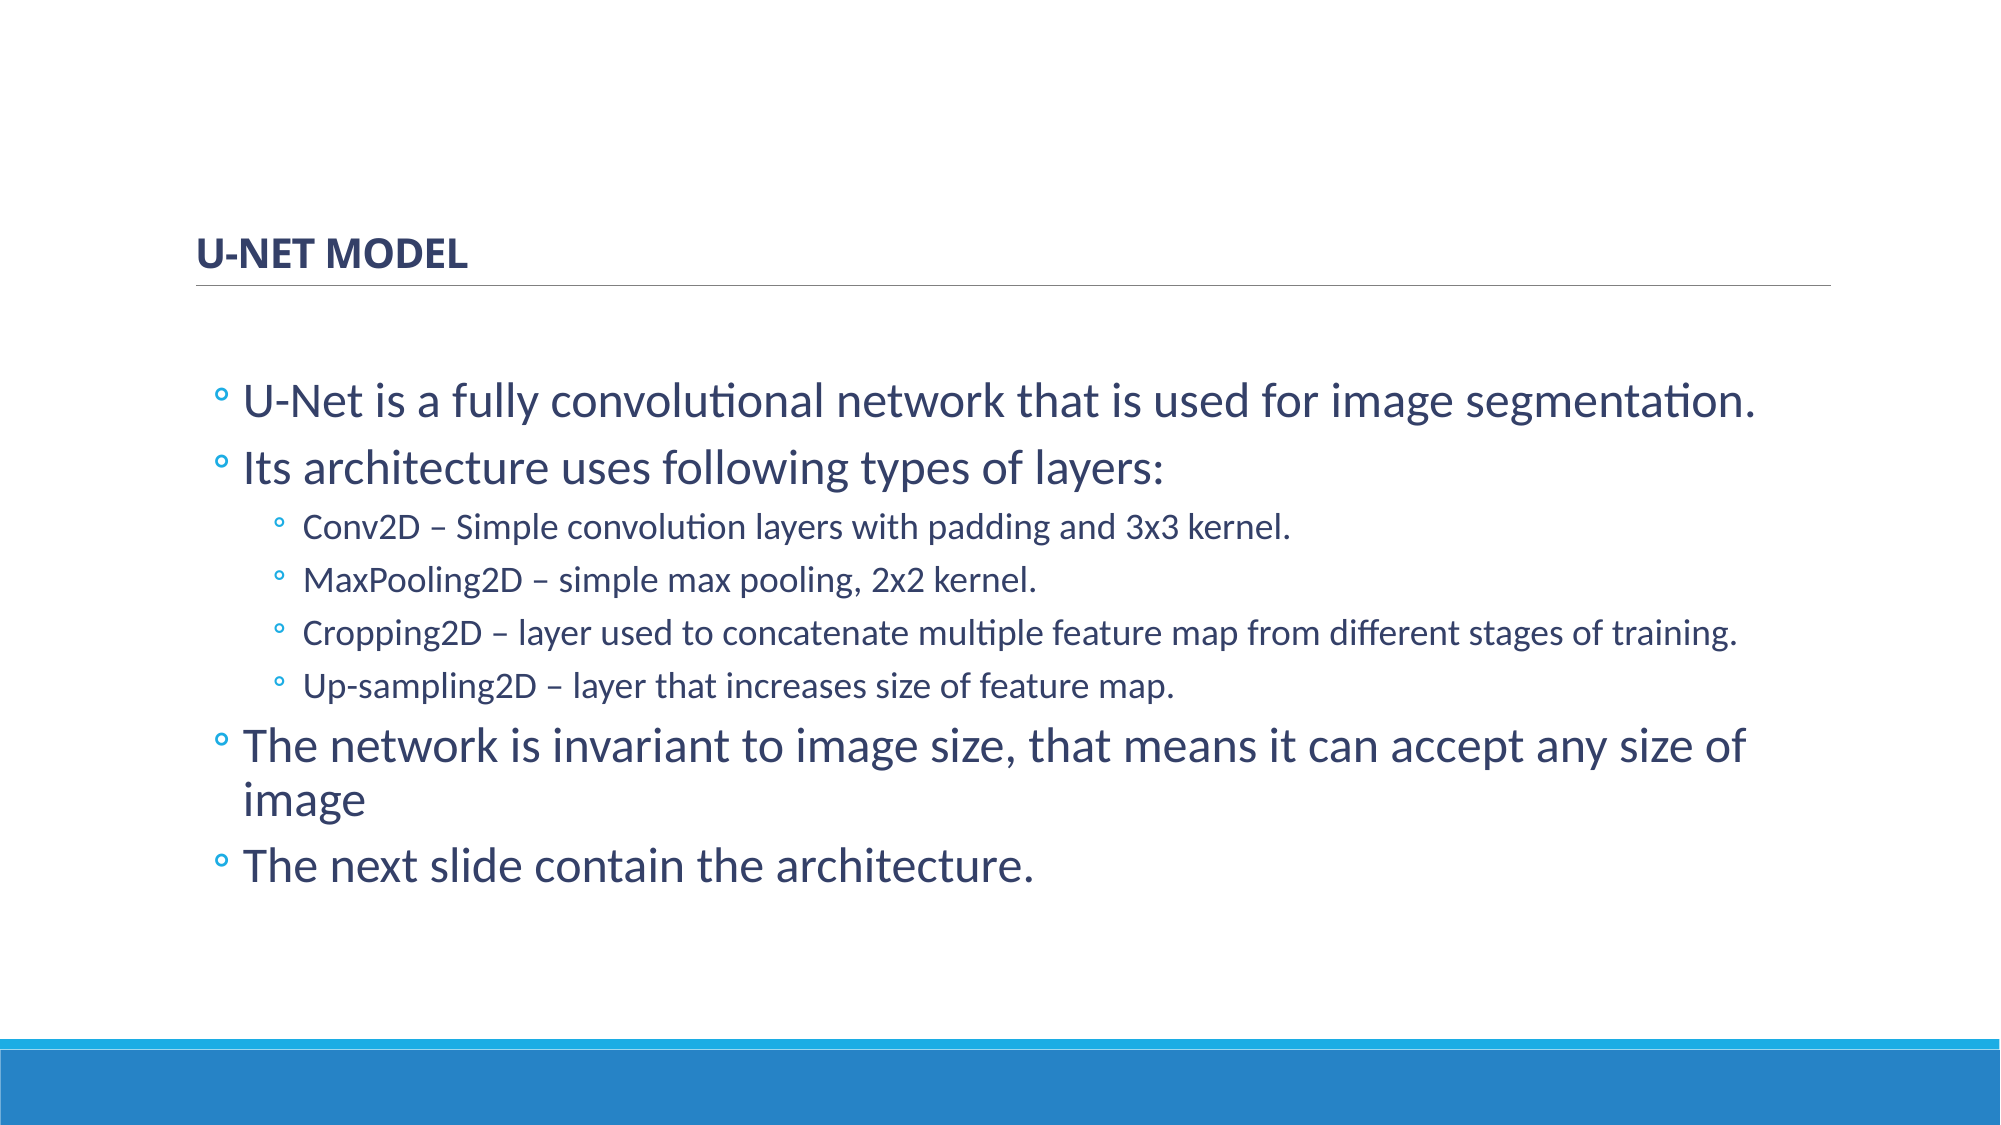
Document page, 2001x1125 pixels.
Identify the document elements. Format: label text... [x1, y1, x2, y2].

list U-Net is a fully convolutional network that is used for image segmentation. Its architecture uses following types of layers: Conv2D – Simple convolution layers with padding and 3x3 kernel. MaxPooling2D – simple max pooling, 2x2 kernel. Cropping2D – layer used to concatenate multiple feature map from different stages of training. Up-sampling2D – layer that increases size of feature map. The network is invariant to image size, that means it can accept any size of image The next slide contain the architecture. [180, 302, 1830, 963]
title U-NET MODEL [180, 47, 1830, 285]
